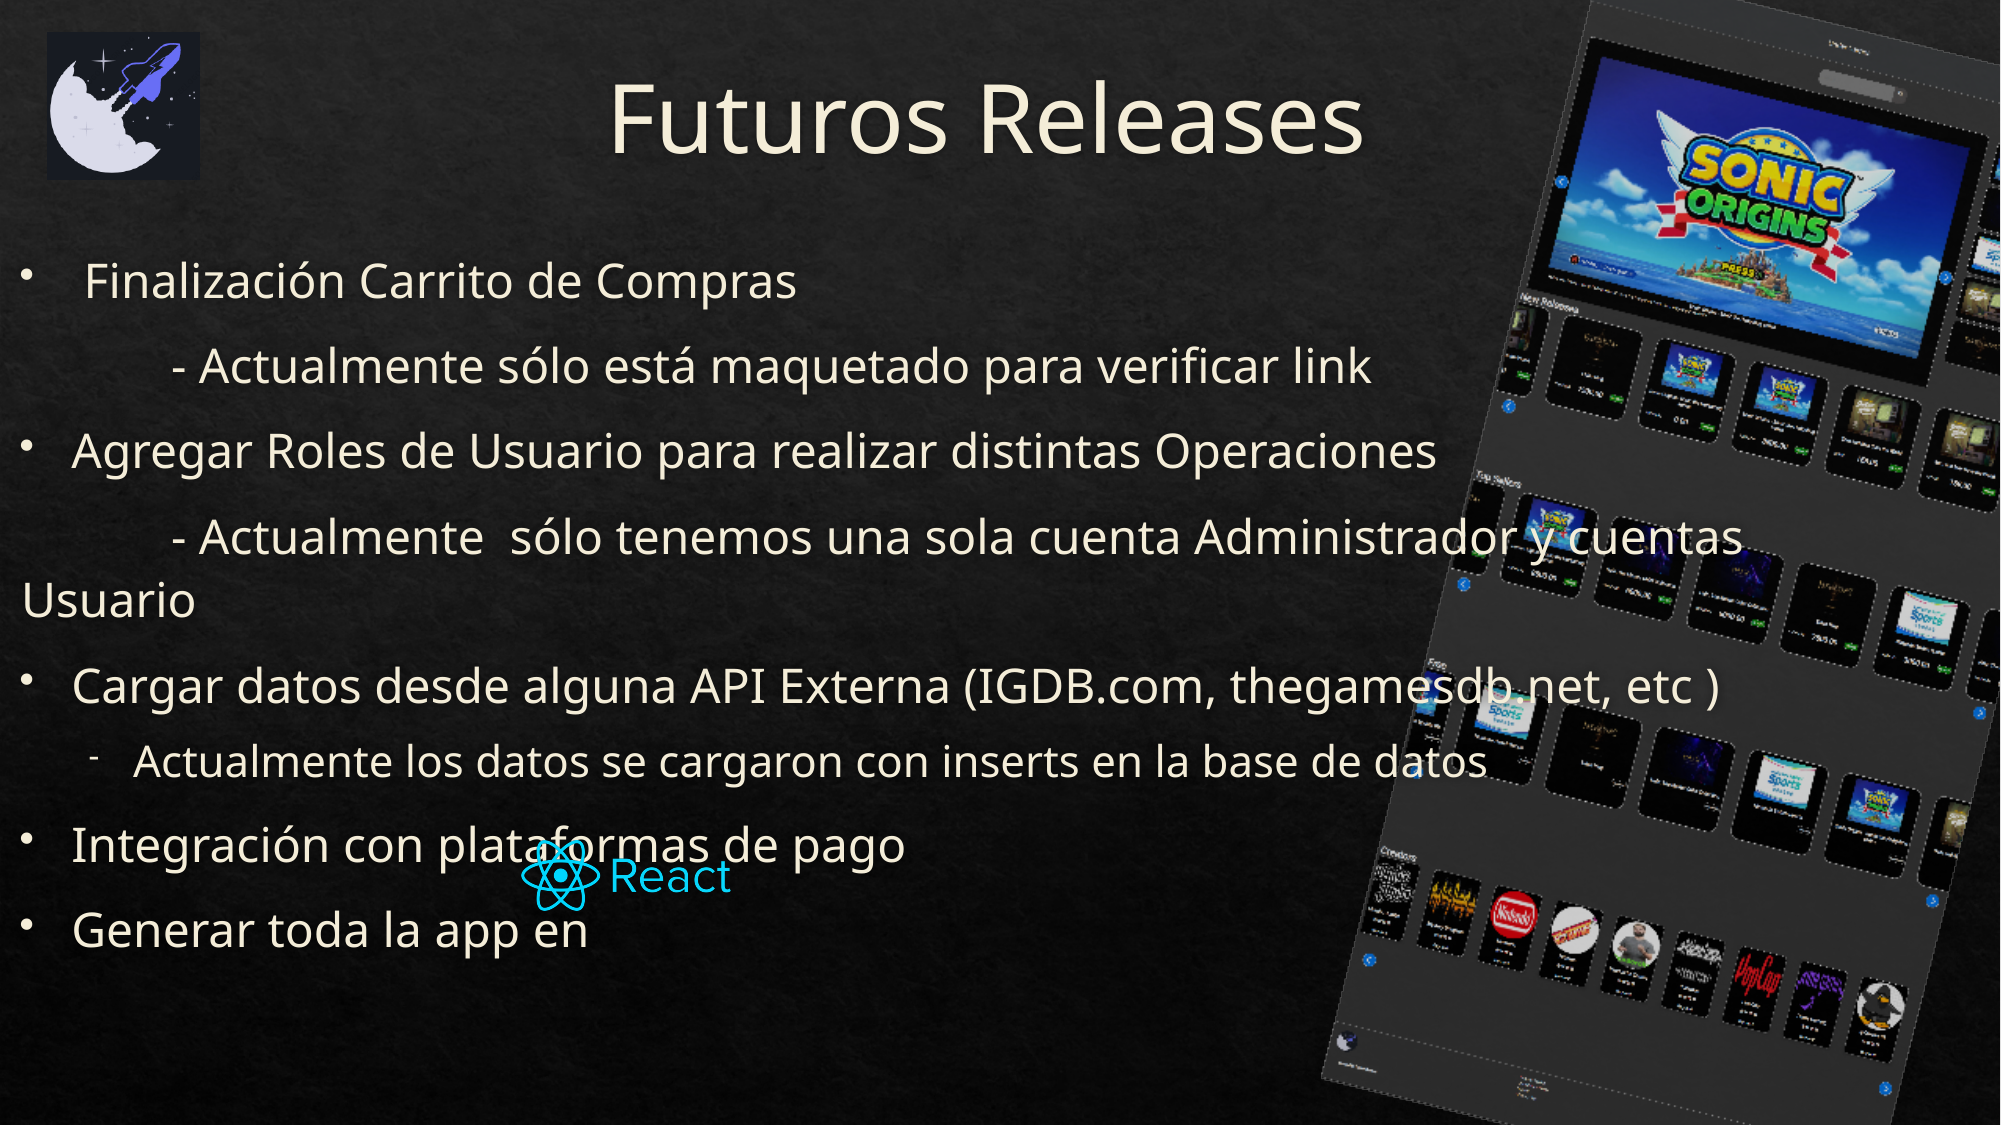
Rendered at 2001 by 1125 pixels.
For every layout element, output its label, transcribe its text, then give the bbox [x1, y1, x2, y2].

picture [46, 32, 201, 180]
text_box Futuros Releases [149, 42, 1443, 204]
list Finalización Carrito de Compras - Actualmente sólo está maquetado para verificar link Agregar Roles de Usuario para realizar distintas Operaciones - Actualmente sólo tenemos una sola cuenta Administrador y cuentas Usuario Cargar datos desde alguna API Externa (IGDB.com, thegamesdb.net, etc ) Actualmente los datos se cargaron con inserts en la base de datos Integración con plataformas de pago Generar toda la app en [0, 236, 1443, 1083]
picture [521, 840, 731, 912]
picture [1348, 0, 2000, 1125]
